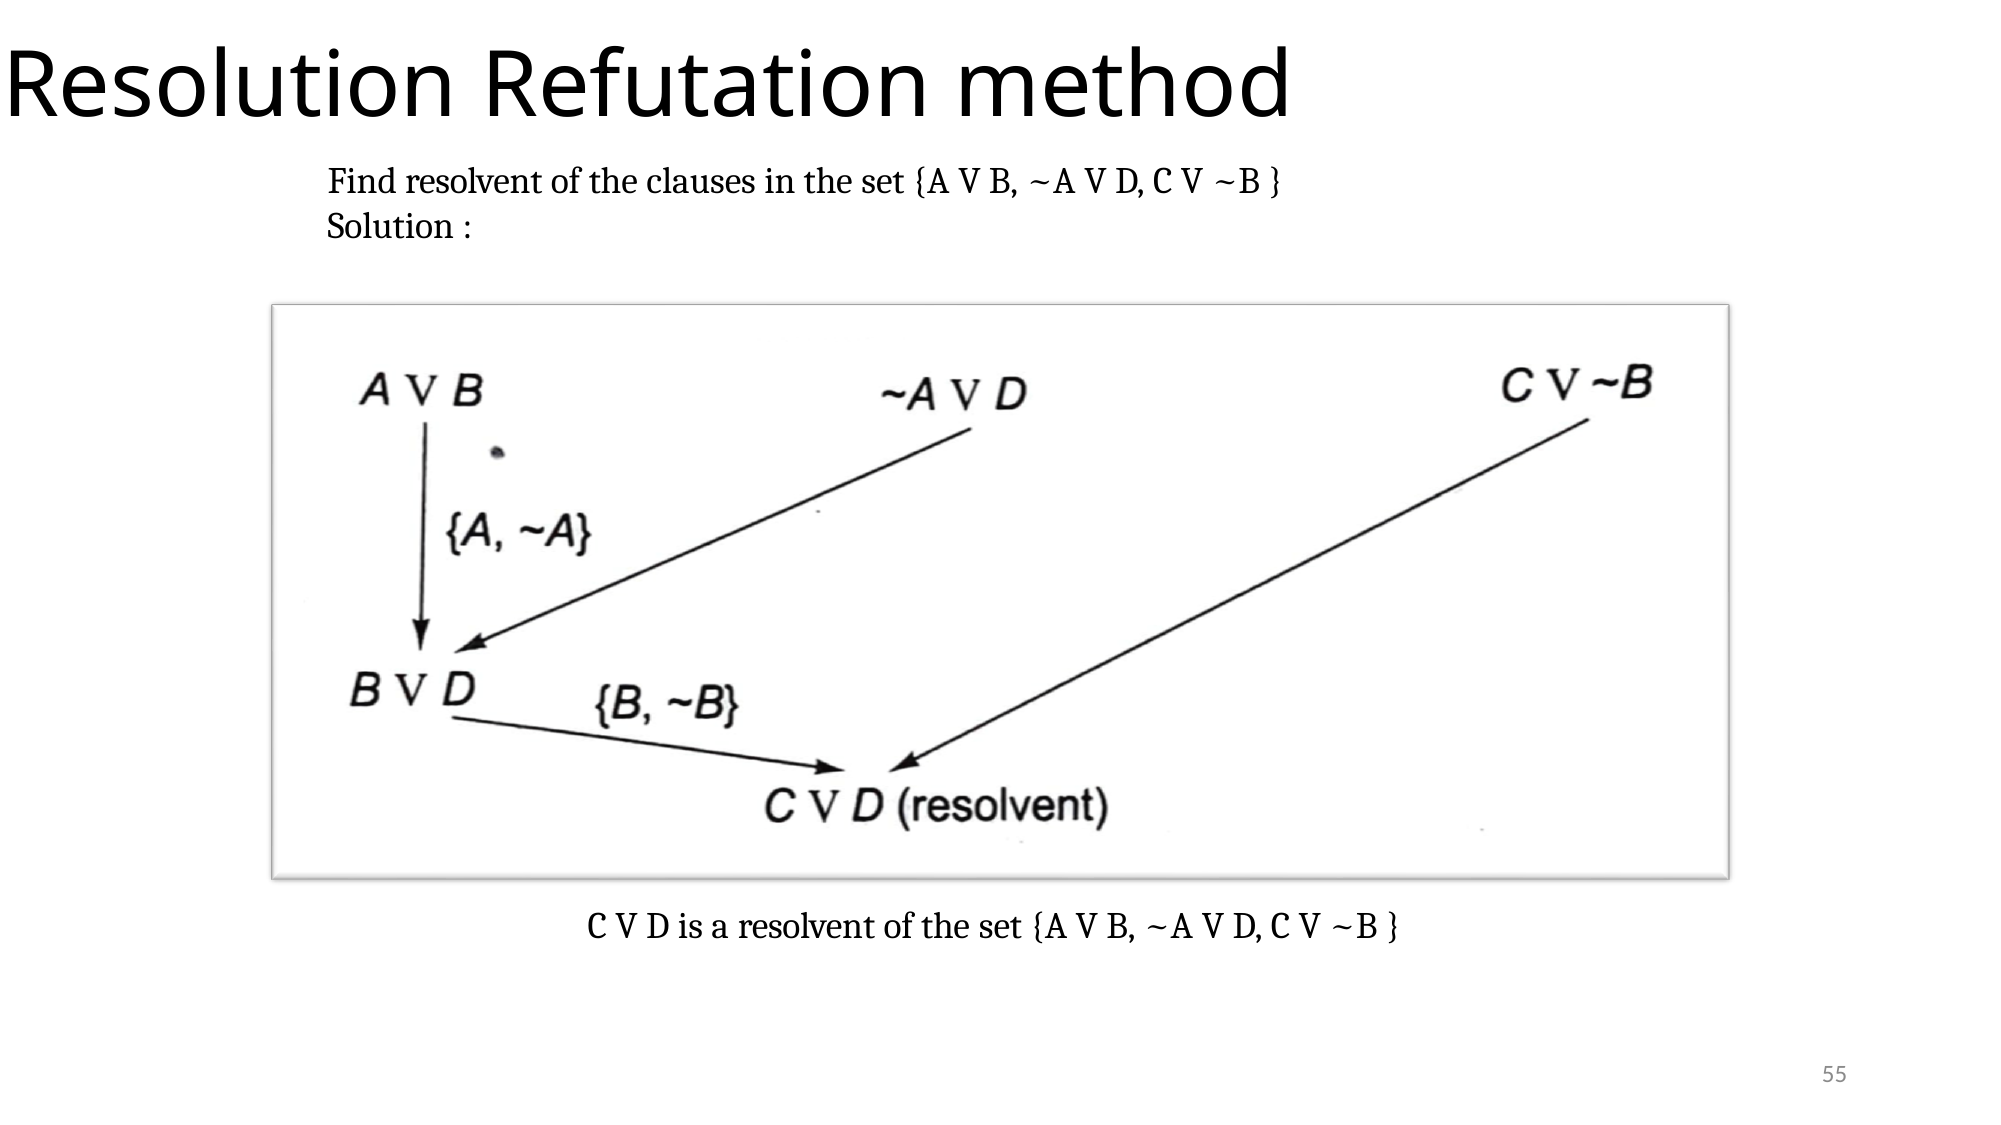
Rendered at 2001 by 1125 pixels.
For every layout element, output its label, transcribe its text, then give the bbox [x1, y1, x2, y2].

text_box Find resolvent of the clauses in the set {A V B, ~A V D, C V ~B } Solution : [325, 154, 1325, 247]
text_box C V D is a resolvent of the set {A V B, ~A V D, C V ~B } [585, 898, 1436, 946]
picture [266, 298, 1736, 886]
slide_number 55 [1412, 1042, 1863, 1103]
title Resolution Refutation method [0, 0, 1525, 182]
